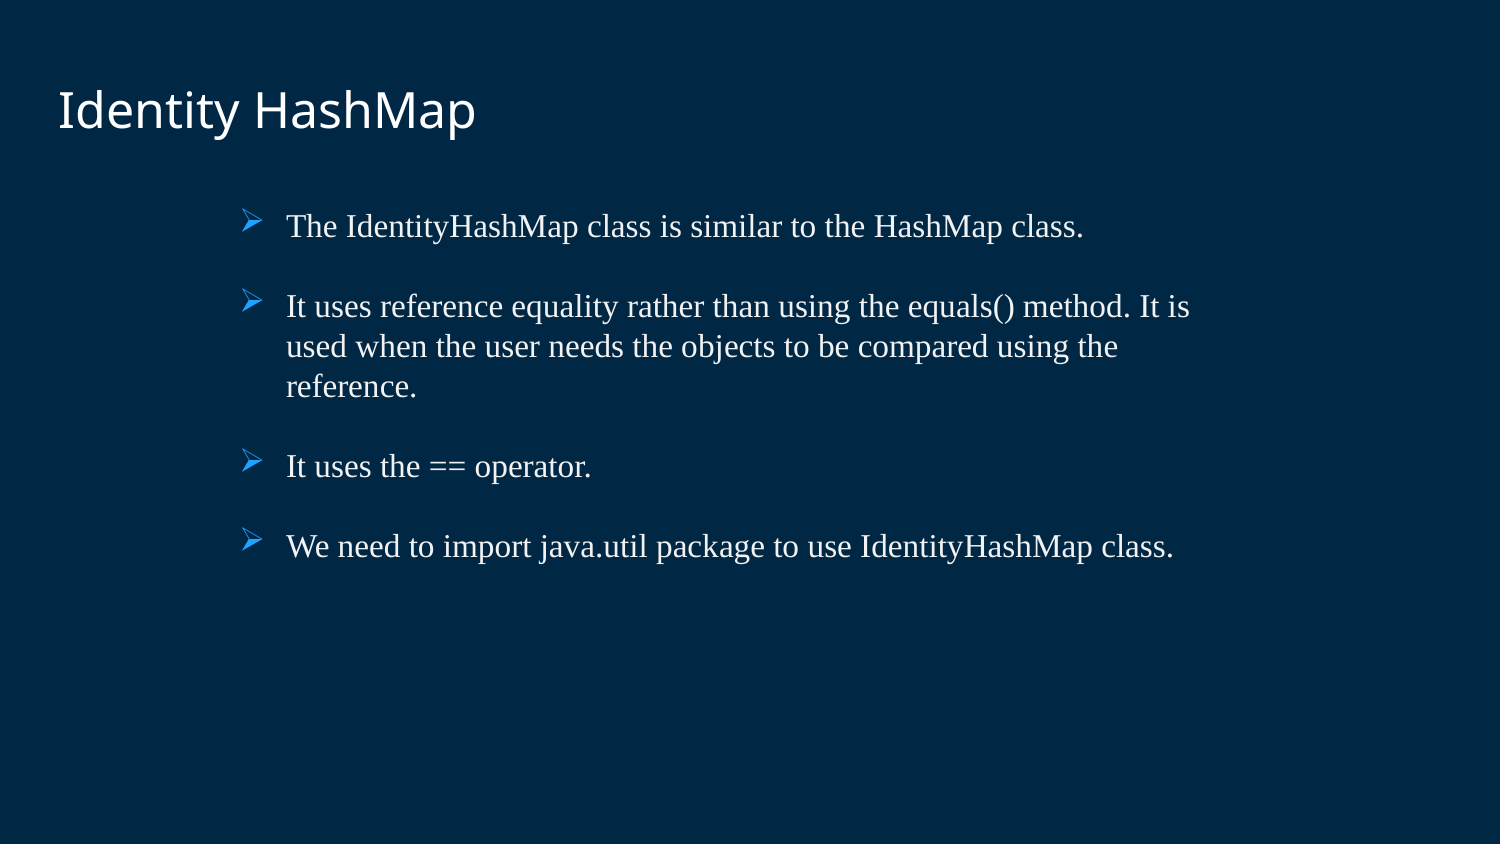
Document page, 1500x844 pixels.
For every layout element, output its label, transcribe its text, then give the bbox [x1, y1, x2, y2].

text_box The IdentityHashMap class is similar to the HashMap class. It uses reference equality rather than using the equals() method. It is used when the user needs the objects to be compared using the reference. It uses the == operator. We need to import java.util package to use IdentityHashMap class. [224, 197, 1246, 572]
text_box Identity HashMap [43, 71, 658, 146]
